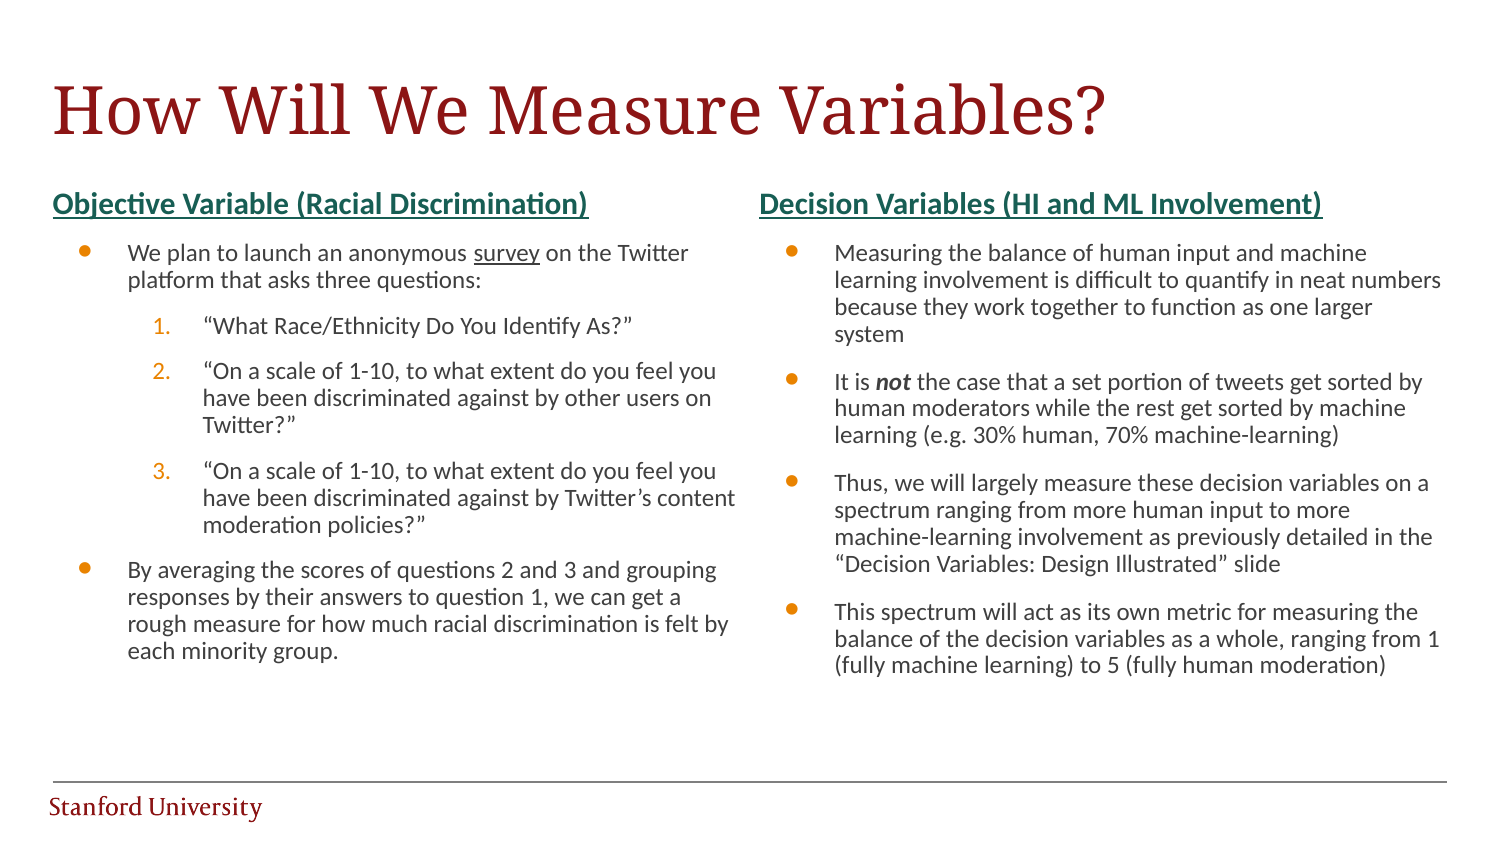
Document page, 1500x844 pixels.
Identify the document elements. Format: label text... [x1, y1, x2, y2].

list Decision Variables (HI and ML Involvement) Measuring the balance of human input and machine learning involvement is difficult to quantify in neat numbers because they work together to function as one larger system It is not the case that a set portion of tweets get sorted by human moderators while the rest get sorted by machine learning (e.g. 30% human, 70% machine-learning) Thus, we will largely measure these decision variables on a spectrum ranging from more human input to more machine-learning involvement as previously detailed in the “Decision Variables: Design Illustrated” slide This spectrum will act as its own metric for measuring the balance of the decision variables as a whole, ranging from 1 (fully machine learning) to 5 (fully human moderation) [759, 180, 1448, 758]
list Objective Variable (Racial Discrimination) We plan to launch an anonymous survey on the Twitter platform that asks three questions: “What Race/Ethnicity Do You Identify As?” “On a scale of 1-10, to what extent do you feel you have been discriminated against by other users on Twitter?” “On a scale of 1-10, to what extent do you feel you have been discriminated against by Twitter’s content moderation policies?” By averaging the scores of questions 2 and 3 and grouping responses by their answers to question 1, we can get a rough measure for how much racial discrimination is felt by each minority group. [52, 180, 741, 758]
picture [37, 783, 275, 835]
title How Will We Measure Variables? [52, 44, 1448, 181]
